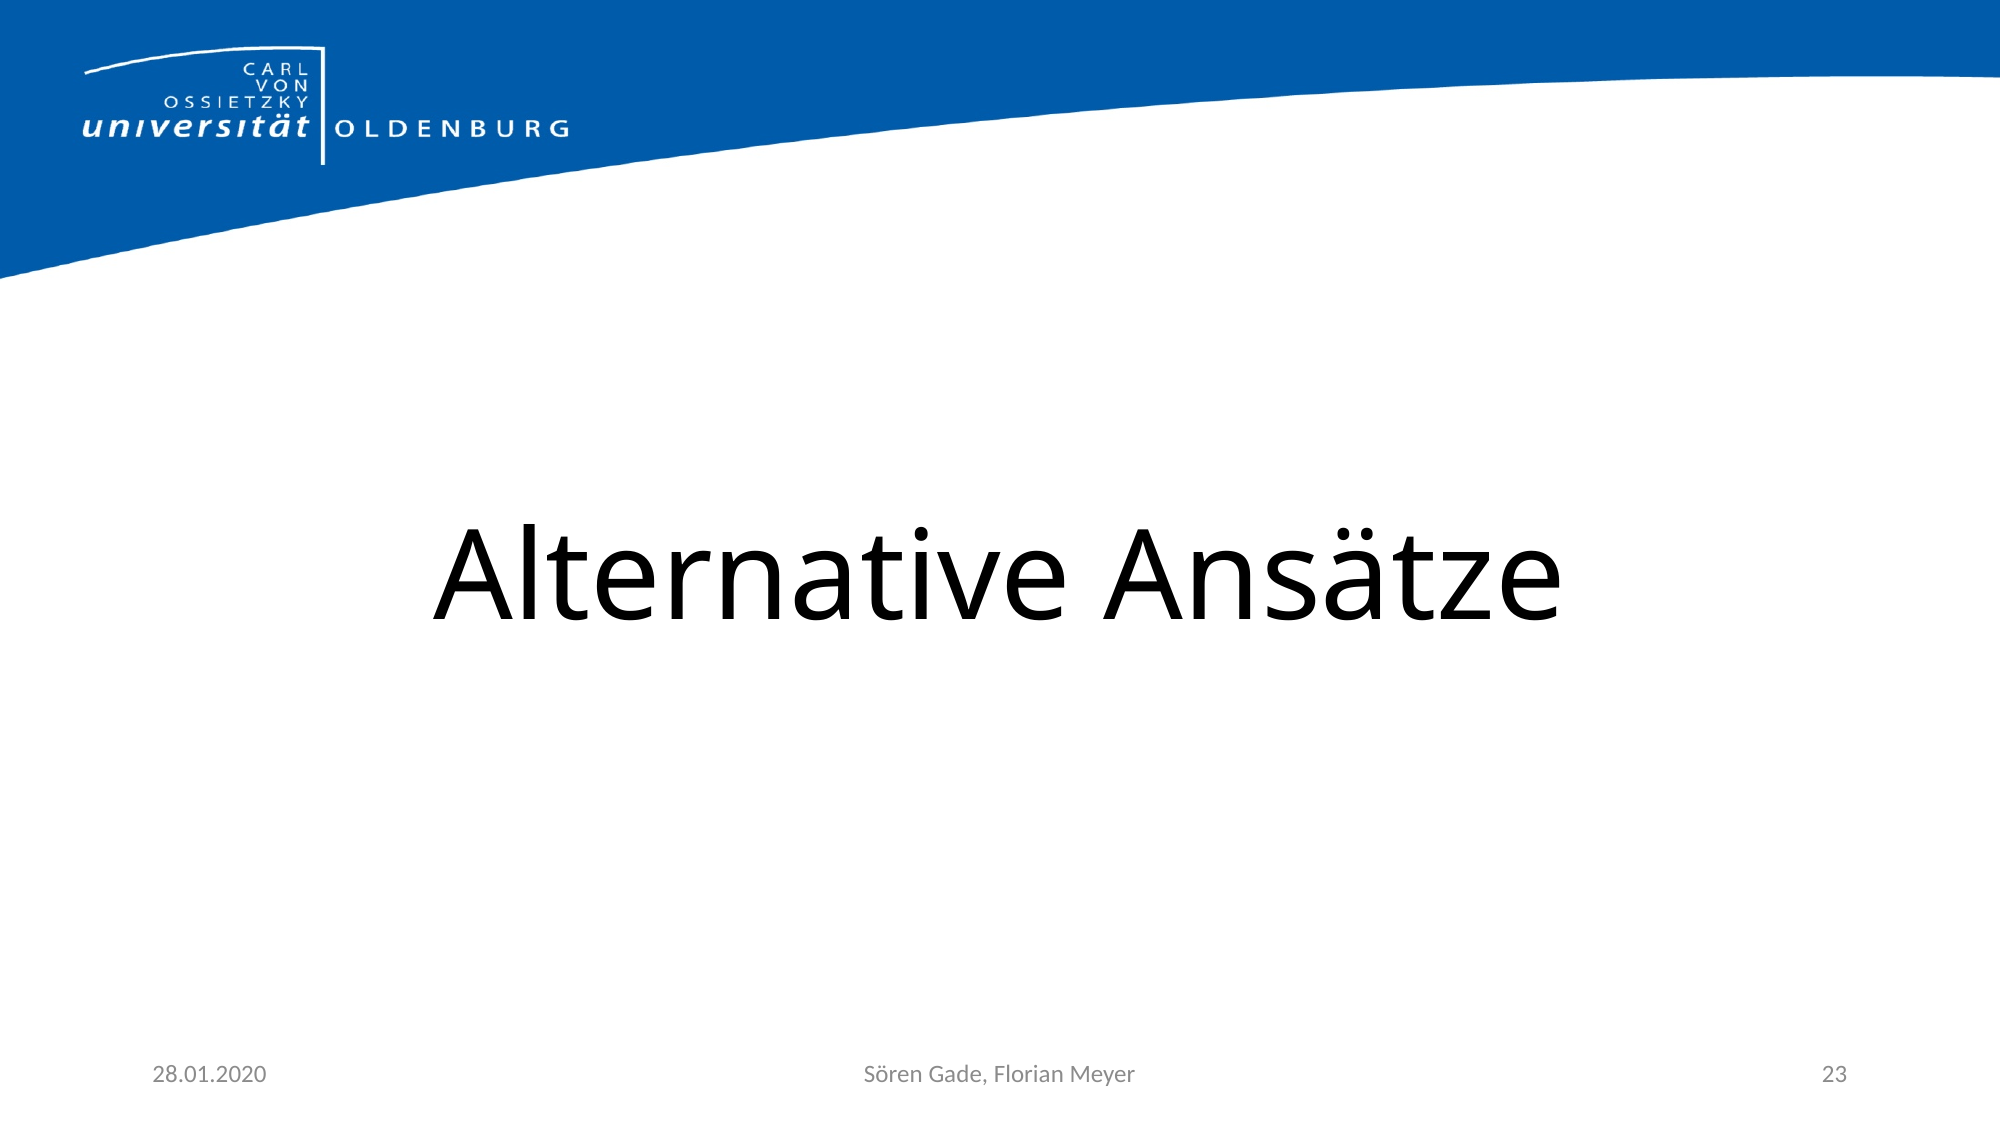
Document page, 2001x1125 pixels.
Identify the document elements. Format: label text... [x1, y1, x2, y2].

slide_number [137, 1042, 588, 1103]
picture [0, 0, 2000, 641]
slide_number 23 [1412, 1042, 1863, 1103]
footer Sören Gade, Florian Meyer [662, 1042, 1338, 1103]
title Alternative Ansätze [249, 262, 1750, 655]
